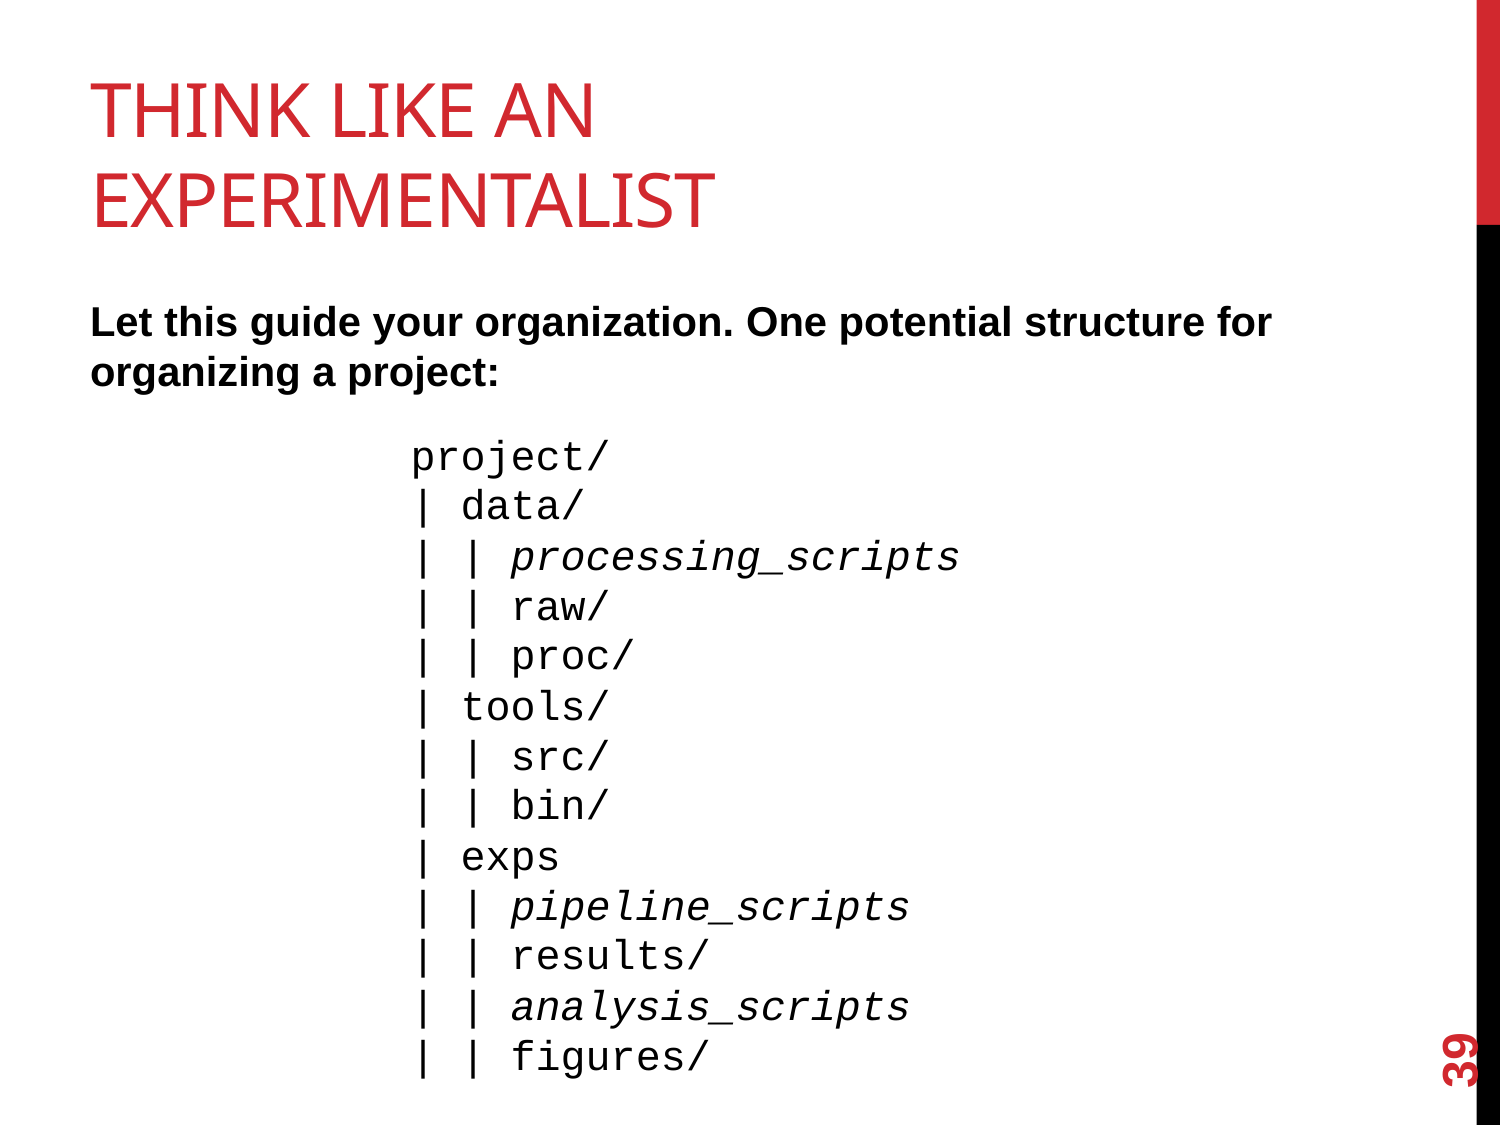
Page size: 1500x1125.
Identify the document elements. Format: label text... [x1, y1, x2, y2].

list Let this guide your organization. One potential structure for organizing a project: [75, 287, 1325, 1005]
slide_number 39 [1427, 887, 1488, 1104]
title Think like an experimentalist [75, 25, 1025, 250]
text_box project/ | data/ | | processing_scripts | | raw/ | | proc/ | tools/ | | src/ | | bin/ | exps | | pipeline_scripts | | results/ | | analysis_scripts | | figures/ [406, 423, 994, 1083]
